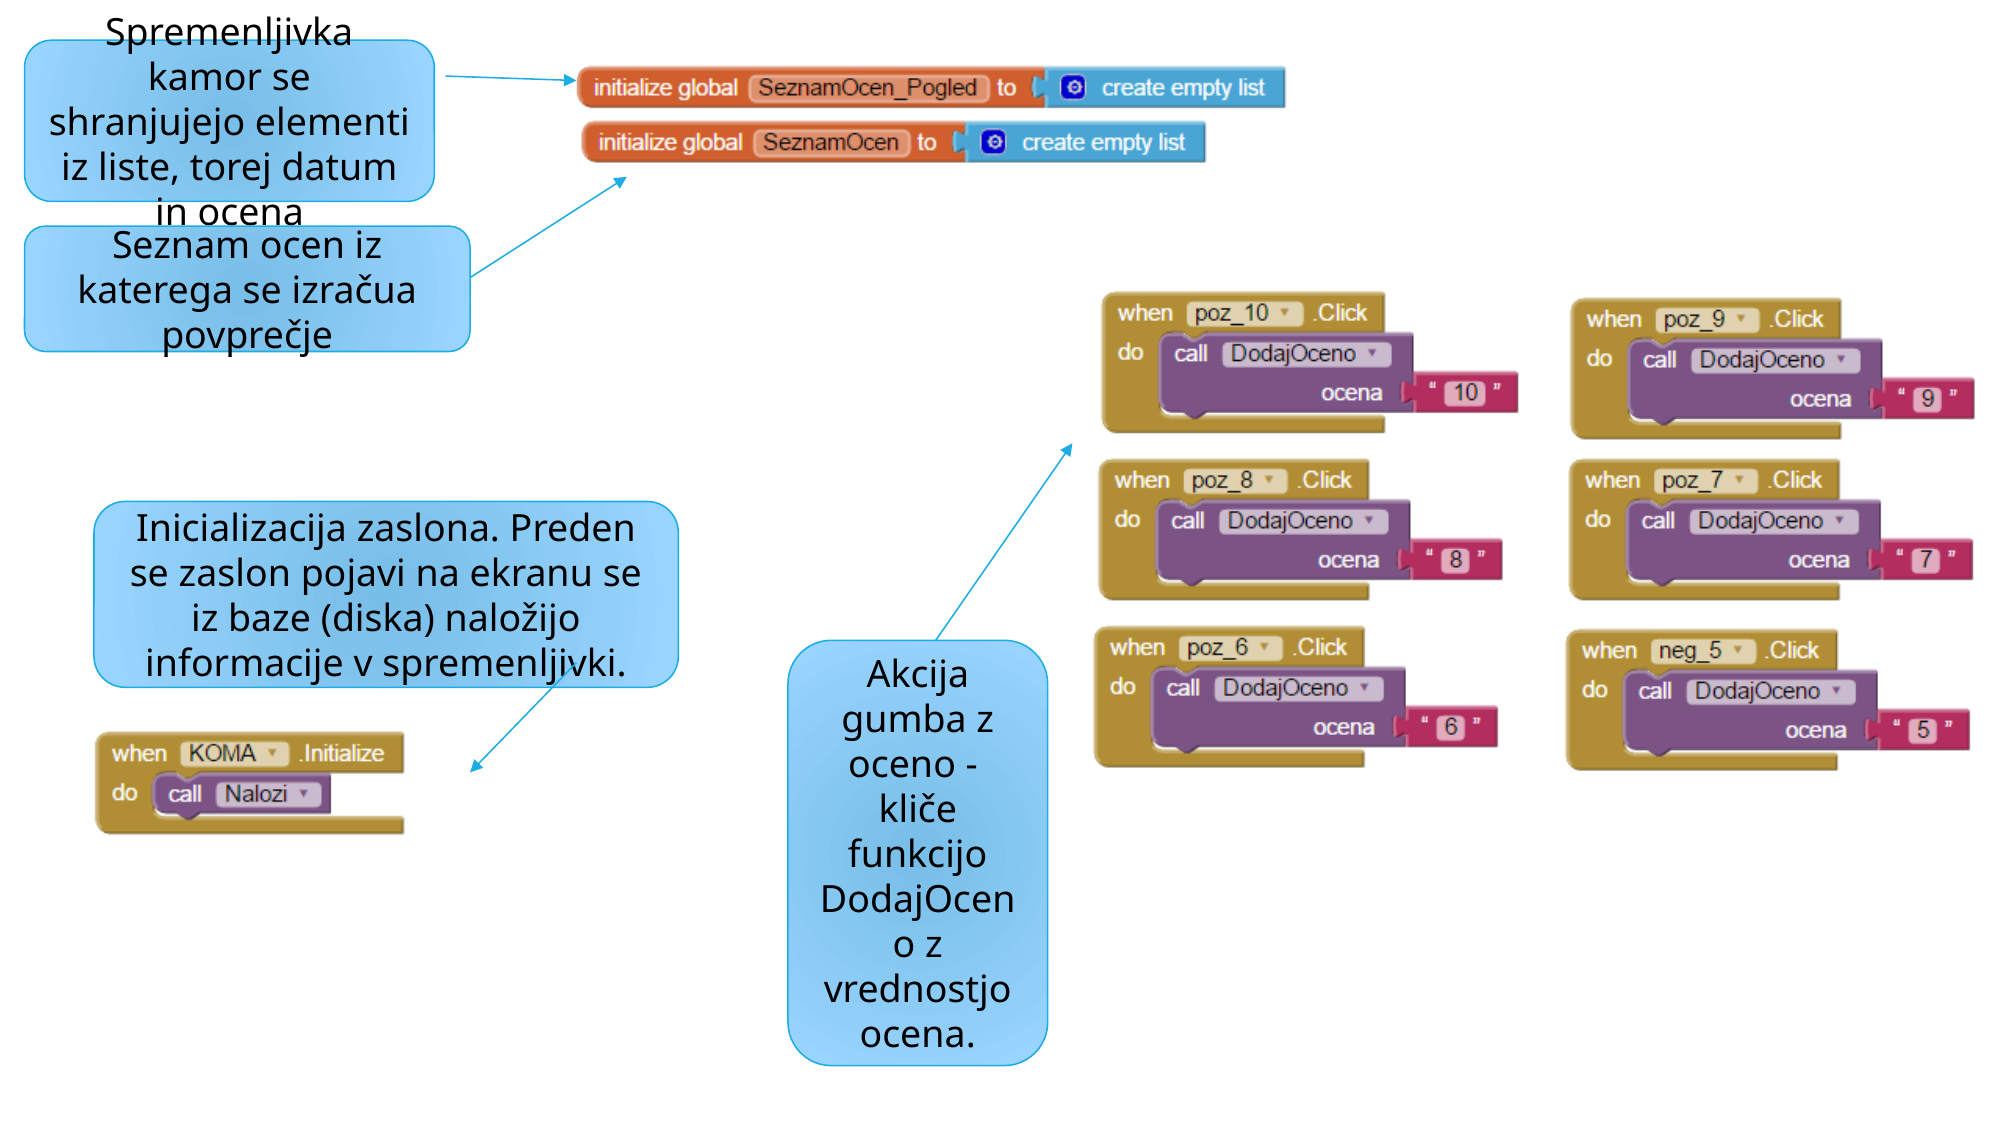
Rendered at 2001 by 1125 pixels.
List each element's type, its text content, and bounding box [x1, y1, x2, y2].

picture [93, 693, 533, 851]
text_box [469, 662, 577, 773]
text_box Inicializacija zaslona. Preden se zaslon pojavi na ekranu se iz baze (diska) naložijo informacije v spremenljivki. [93, 500, 680, 689]
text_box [445, 75, 577, 81]
text_box Spremenljivka kamor se shranjujejo elementi iz liste, torej datum in ocena [23, 39, 436, 203]
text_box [935, 442, 1073, 641]
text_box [469, 176, 628, 278]
text_box Akcija gumba z oceno - kliče funkcijo DodajOceno z vrednostjo ocena. [787, 639, 1049, 1067]
text_box Seznam ocen iz katerega se izračua povprečje [23, 225, 471, 353]
picture [1090, 277, 2000, 802]
picture [576, 40, 1296, 178]
